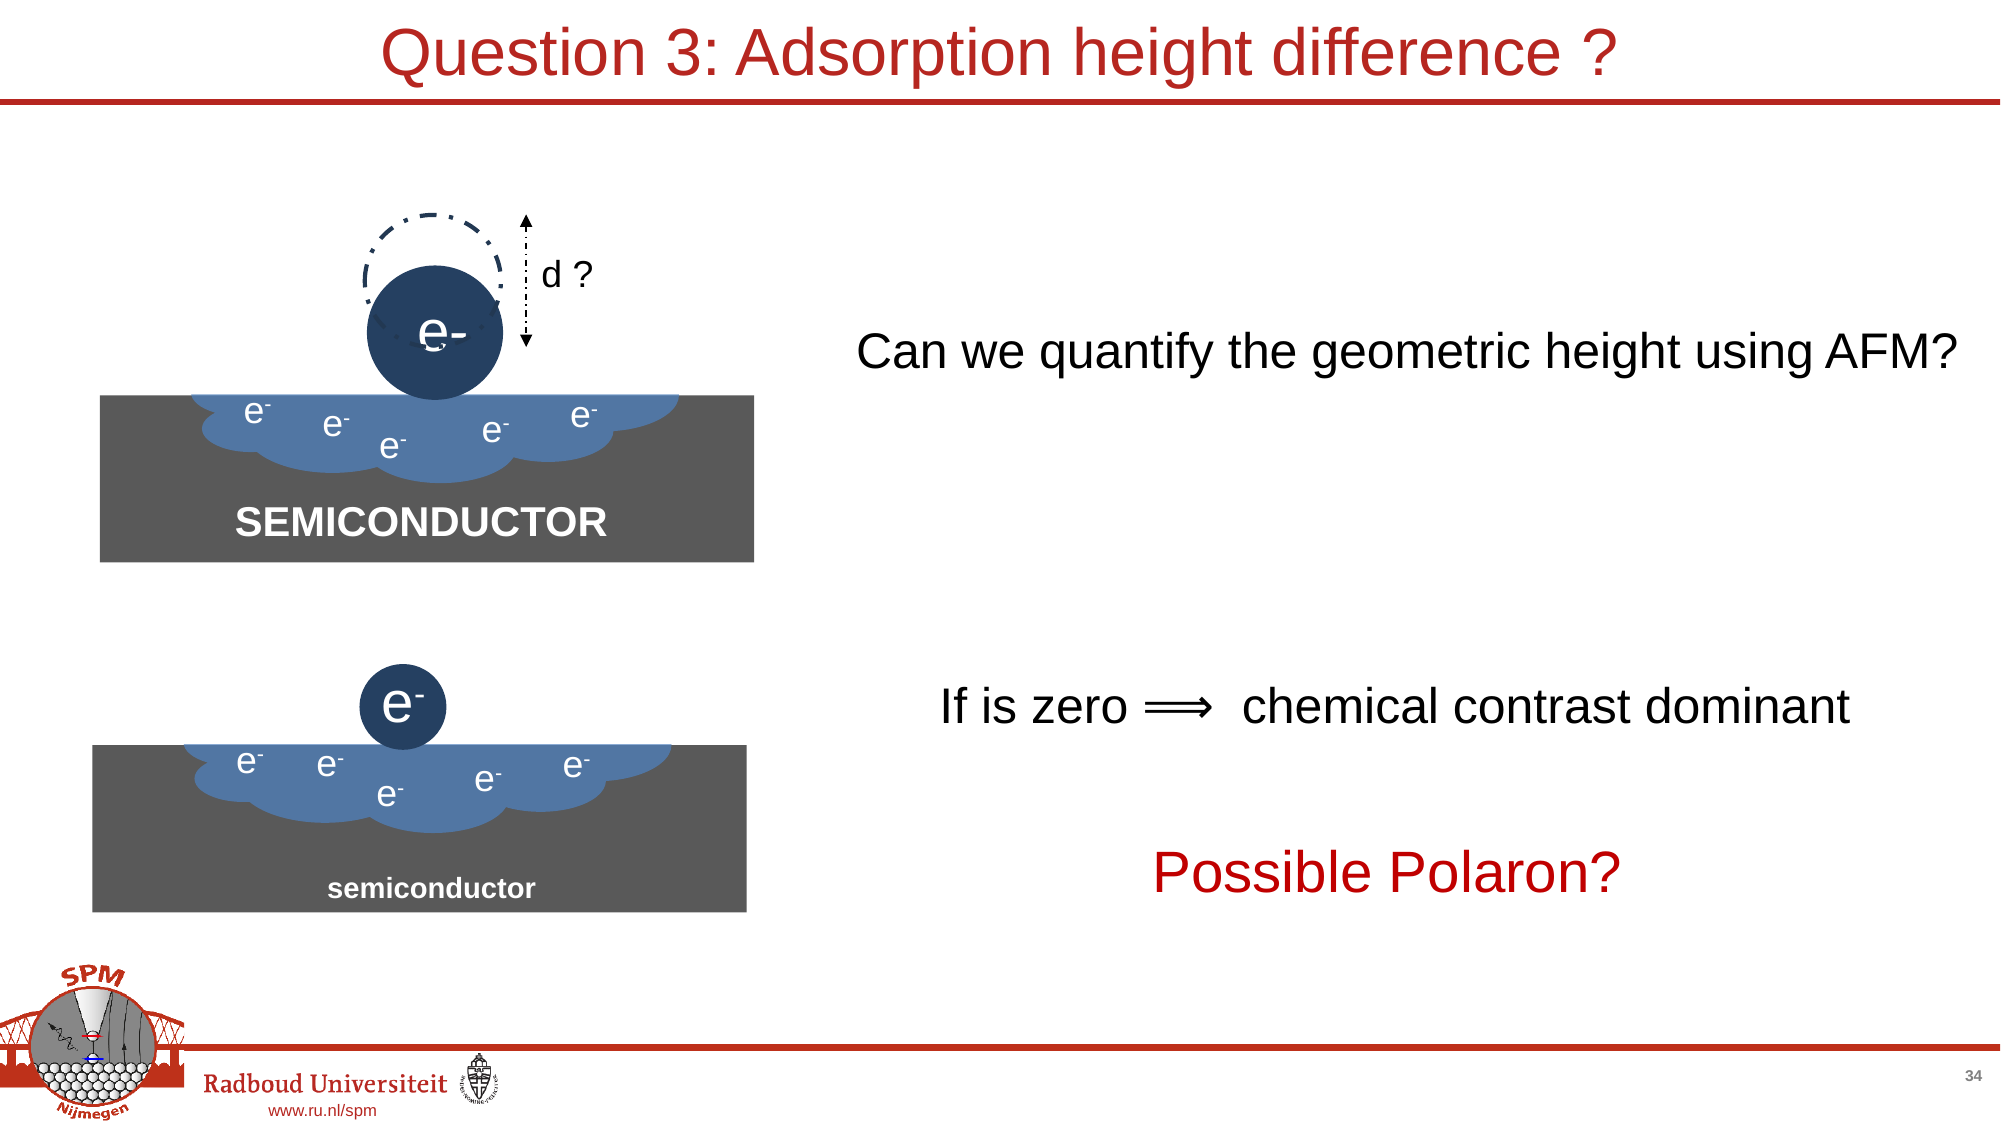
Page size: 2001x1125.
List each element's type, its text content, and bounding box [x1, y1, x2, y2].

picture [204, 1053, 498, 1104]
text_box Question 3: Adsorption height difference ? [99, 7, 1900, 90]
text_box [99, 209, 759, 563]
slide_number 34 [1771, 1058, 1998, 1125]
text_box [92, 611, 752, 913]
text_box Possible Polaron? [1137, 826, 1678, 912]
text_box Can we quantify the geometric height using AFM? [841, 311, 1975, 387]
picture [0, 954, 185, 1125]
